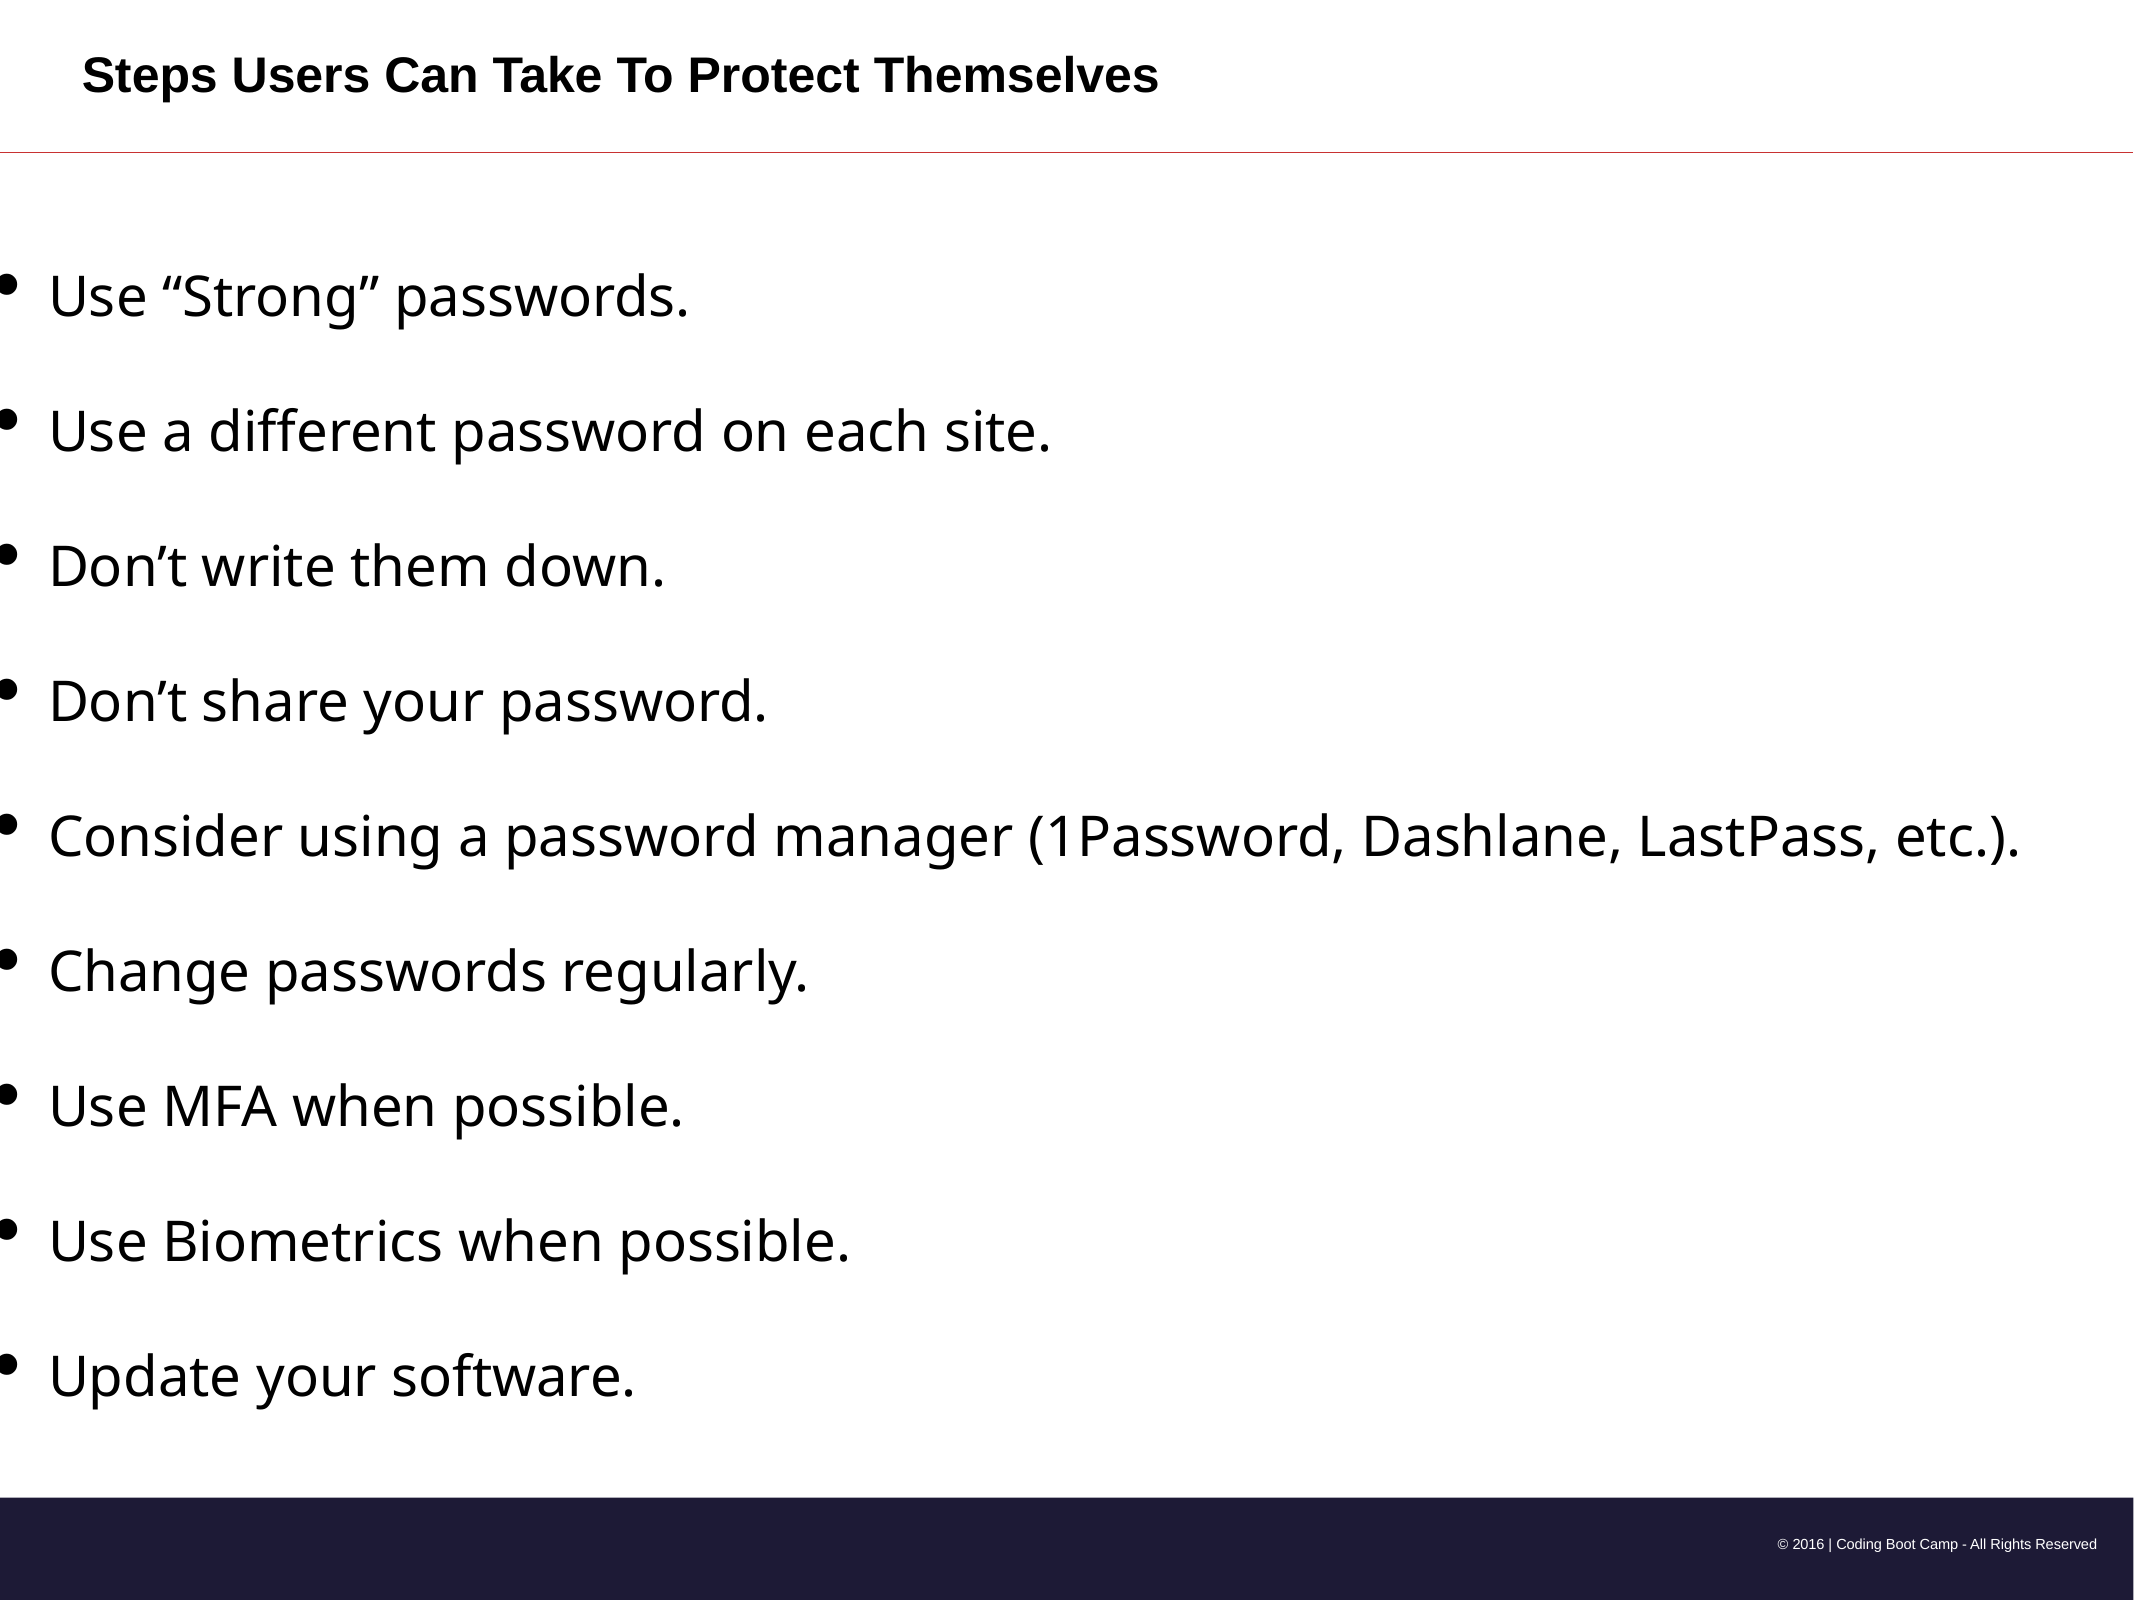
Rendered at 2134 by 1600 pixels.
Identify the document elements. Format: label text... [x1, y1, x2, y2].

title Steps Users Can Take To Protect Themselves [70, 0, 1348, 154]
text_box Use “Strong” passwords. Use a different password on each site. Don’t write them down. Don’t share your password. Consider using a password manager (1Password, Dashlane, LastPass, etc.). Change passwords regularly. Use MFA when possible. Use Biometrics when possible. Update your software. [0, 184, 2031, 1416]
